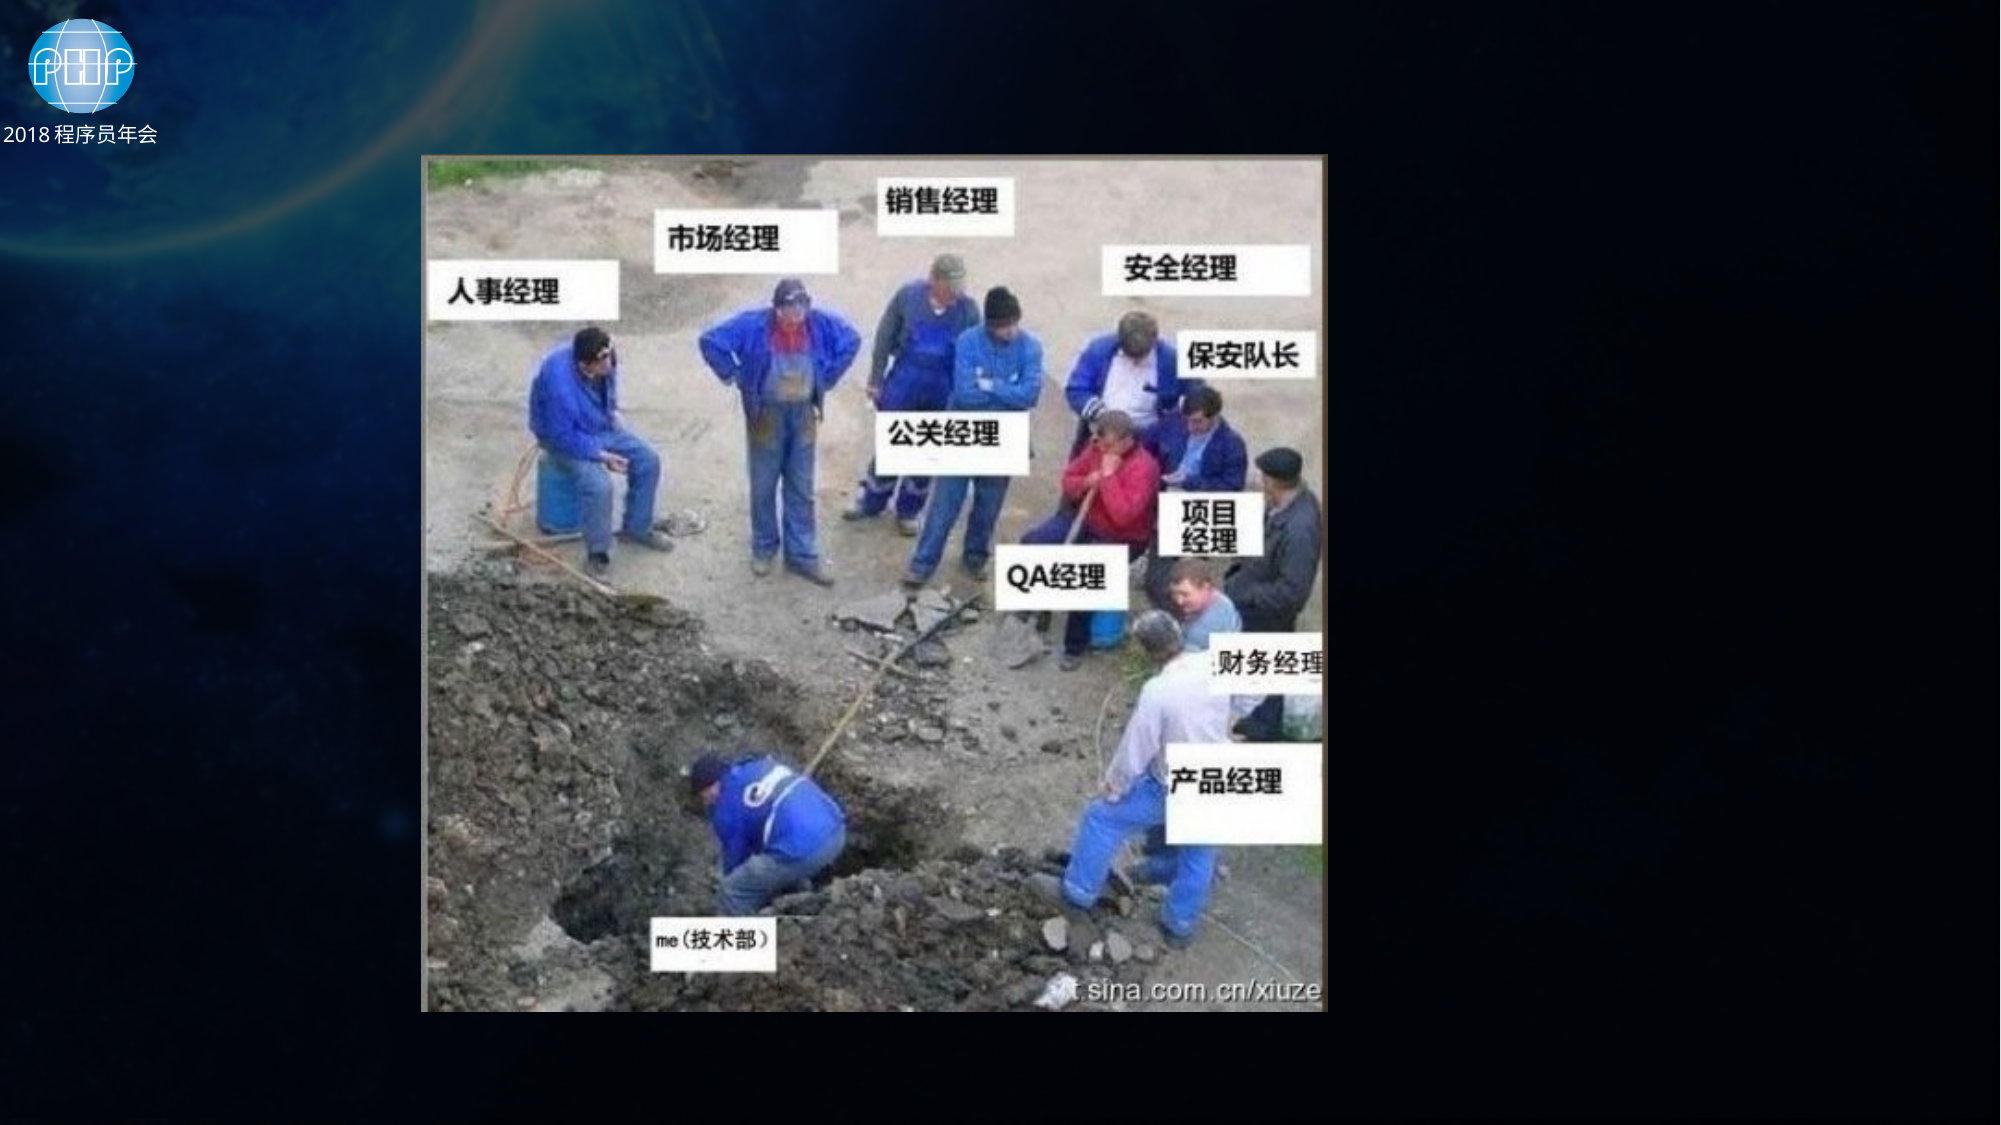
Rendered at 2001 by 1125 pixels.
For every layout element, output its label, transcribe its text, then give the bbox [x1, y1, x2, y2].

picture [421, 154, 1328, 1012]
text_box [0, 0, 1995, 1120]
picture [0, 0, 2001, 1125]
text_box 2018程序员年会 [0, 114, 174, 155]
picture [19, 17, 167, 115]
